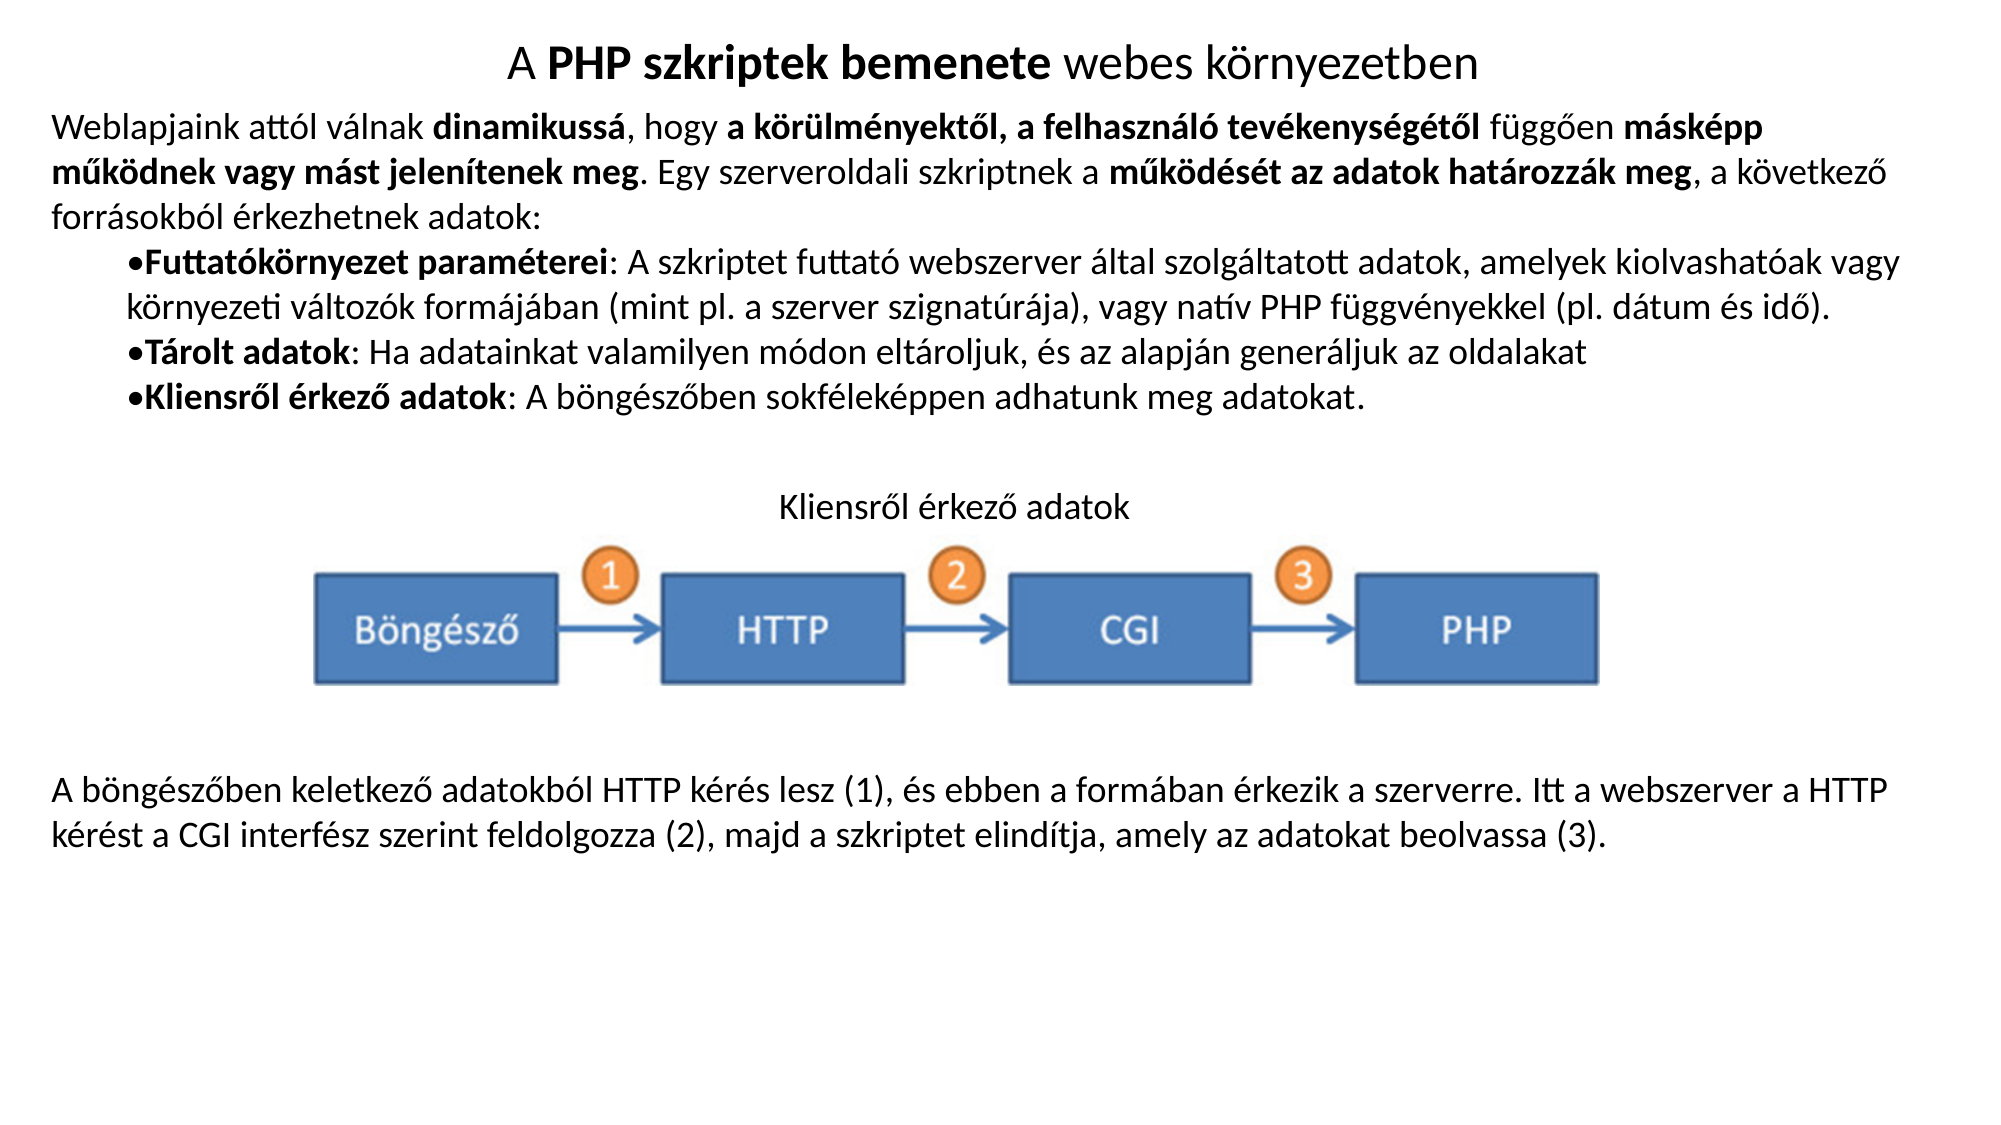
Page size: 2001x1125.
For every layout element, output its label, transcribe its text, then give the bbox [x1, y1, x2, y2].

picture [313, 534, 1600, 686]
text_box Kliensről érkező adatok [764, 474, 1146, 534]
text_box A PHP szkriptek bemenete webes környezetben Weblapjaink attól válnak dinamikussá, hogy a körülményektől, a felhasználó tevékenységétől függően másképp működnek vagy mást jelenítenek meg. Egy szerveroldali szkriptnek a működését az adatok határozzák meg, a következő forrásokból érkezhetnek adatok: •Futtatókörnyezet paraméterei: A szkriptet futtató webszerver által szolgáltatott adatok, amelyek kiolvashatóak vagy környezeti változók formájában (mint pl. a szerver szignatúrája), vagy natív PHP függvényekkel (pl. dátum és idő). •Tárolt adatok: Ha adatainkat valamilyen módon eltároljuk, és az alapján generáljuk az oldalakat •Kliensről érkező adatok: A böngészőben sokféleképpen adhatunk meg adatokat. [36, 22, 1950, 425]
text_box A böngészőben keletkező adatokból HTTP kérés lesz (1), és ebben a formában érkezik a szerverre. Itt a webszerver a HTTP kérést a CGI interfész szerint feldolgozza (2), majd a szkriptet elindítja, amely az adatokat beolvassa (3). [36, 757, 1950, 863]
